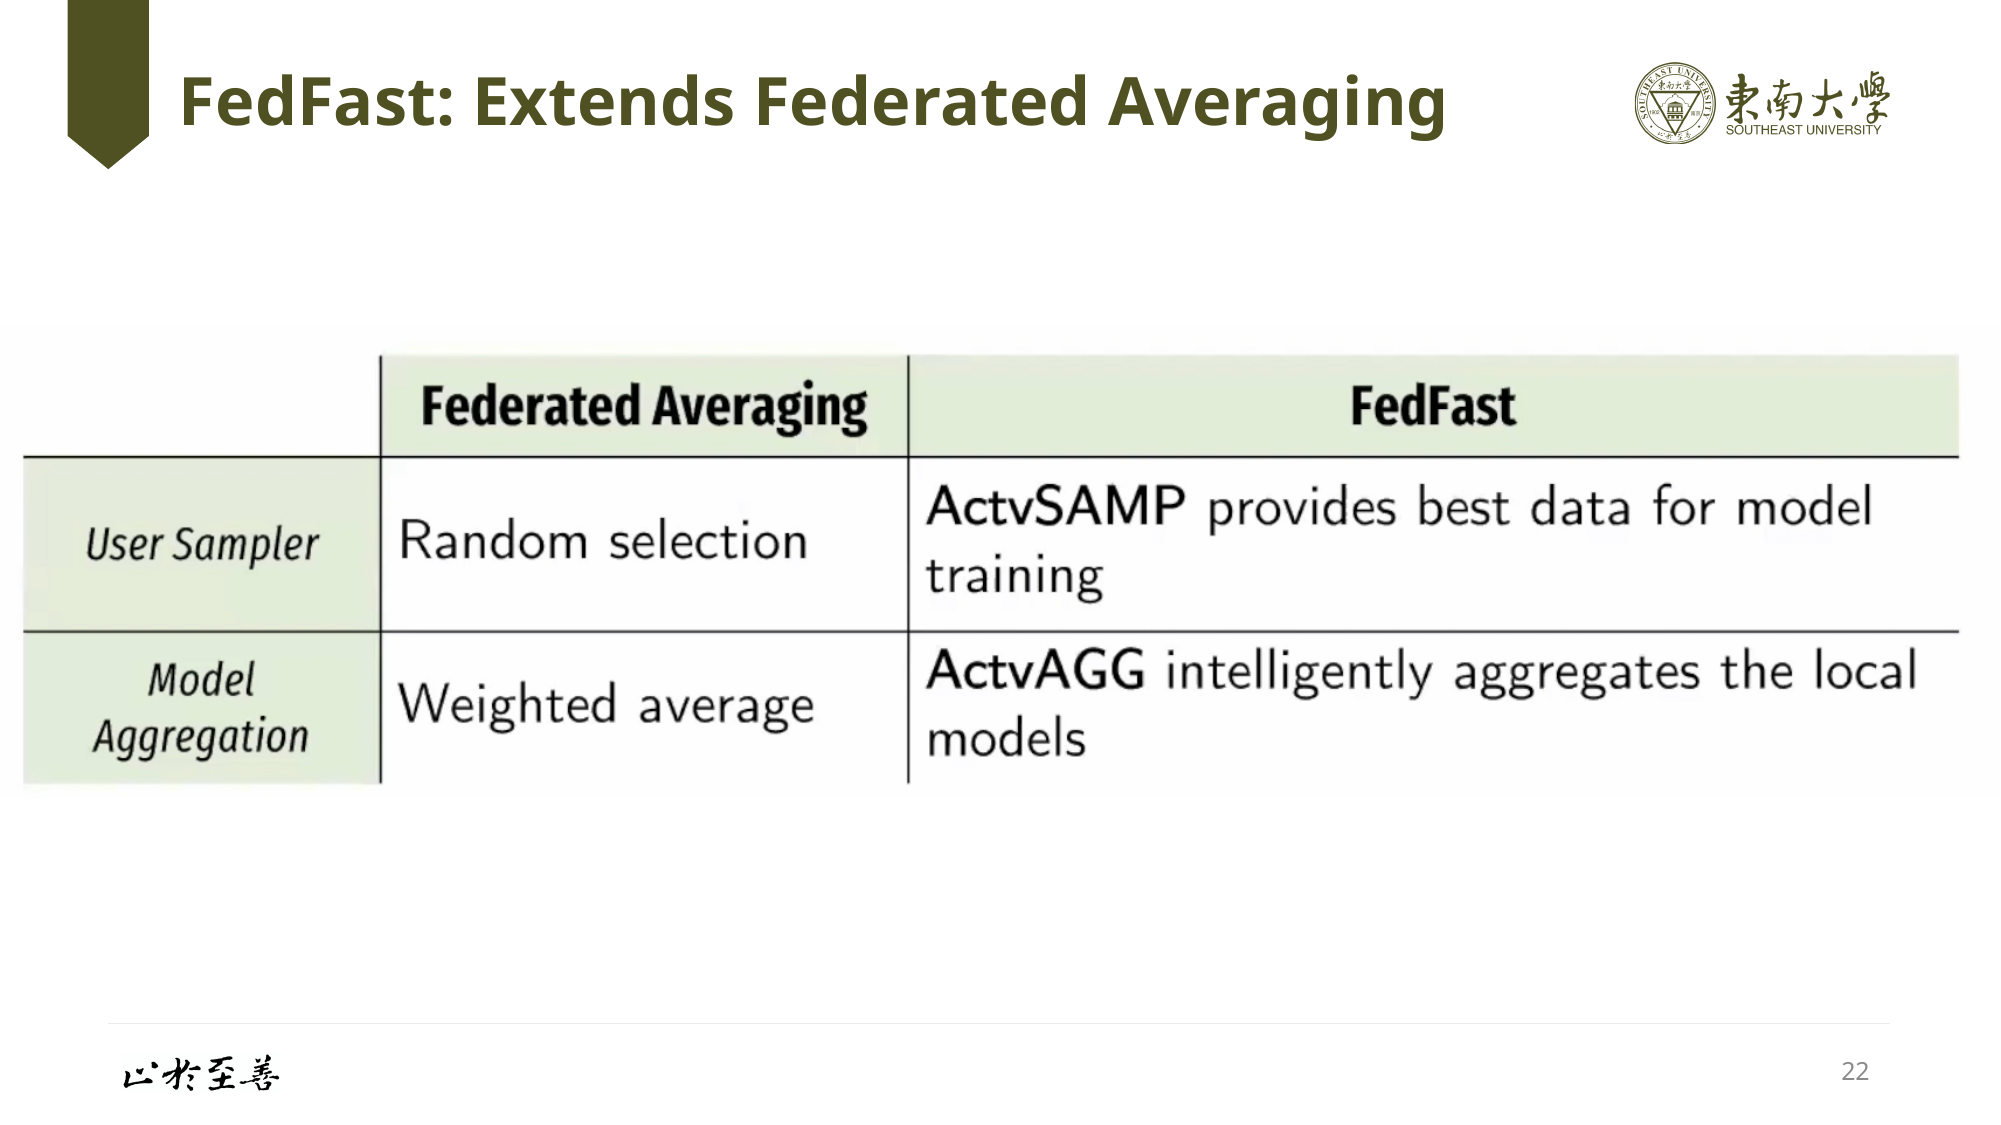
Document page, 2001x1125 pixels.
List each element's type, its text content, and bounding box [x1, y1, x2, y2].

picture [122, 1053, 280, 1092]
slide_number 22 [1434, 1042, 1885, 1103]
picture [0, 326, 2000, 799]
title FedFast: Extends Federated Averaging [178, 39, 1519, 169]
